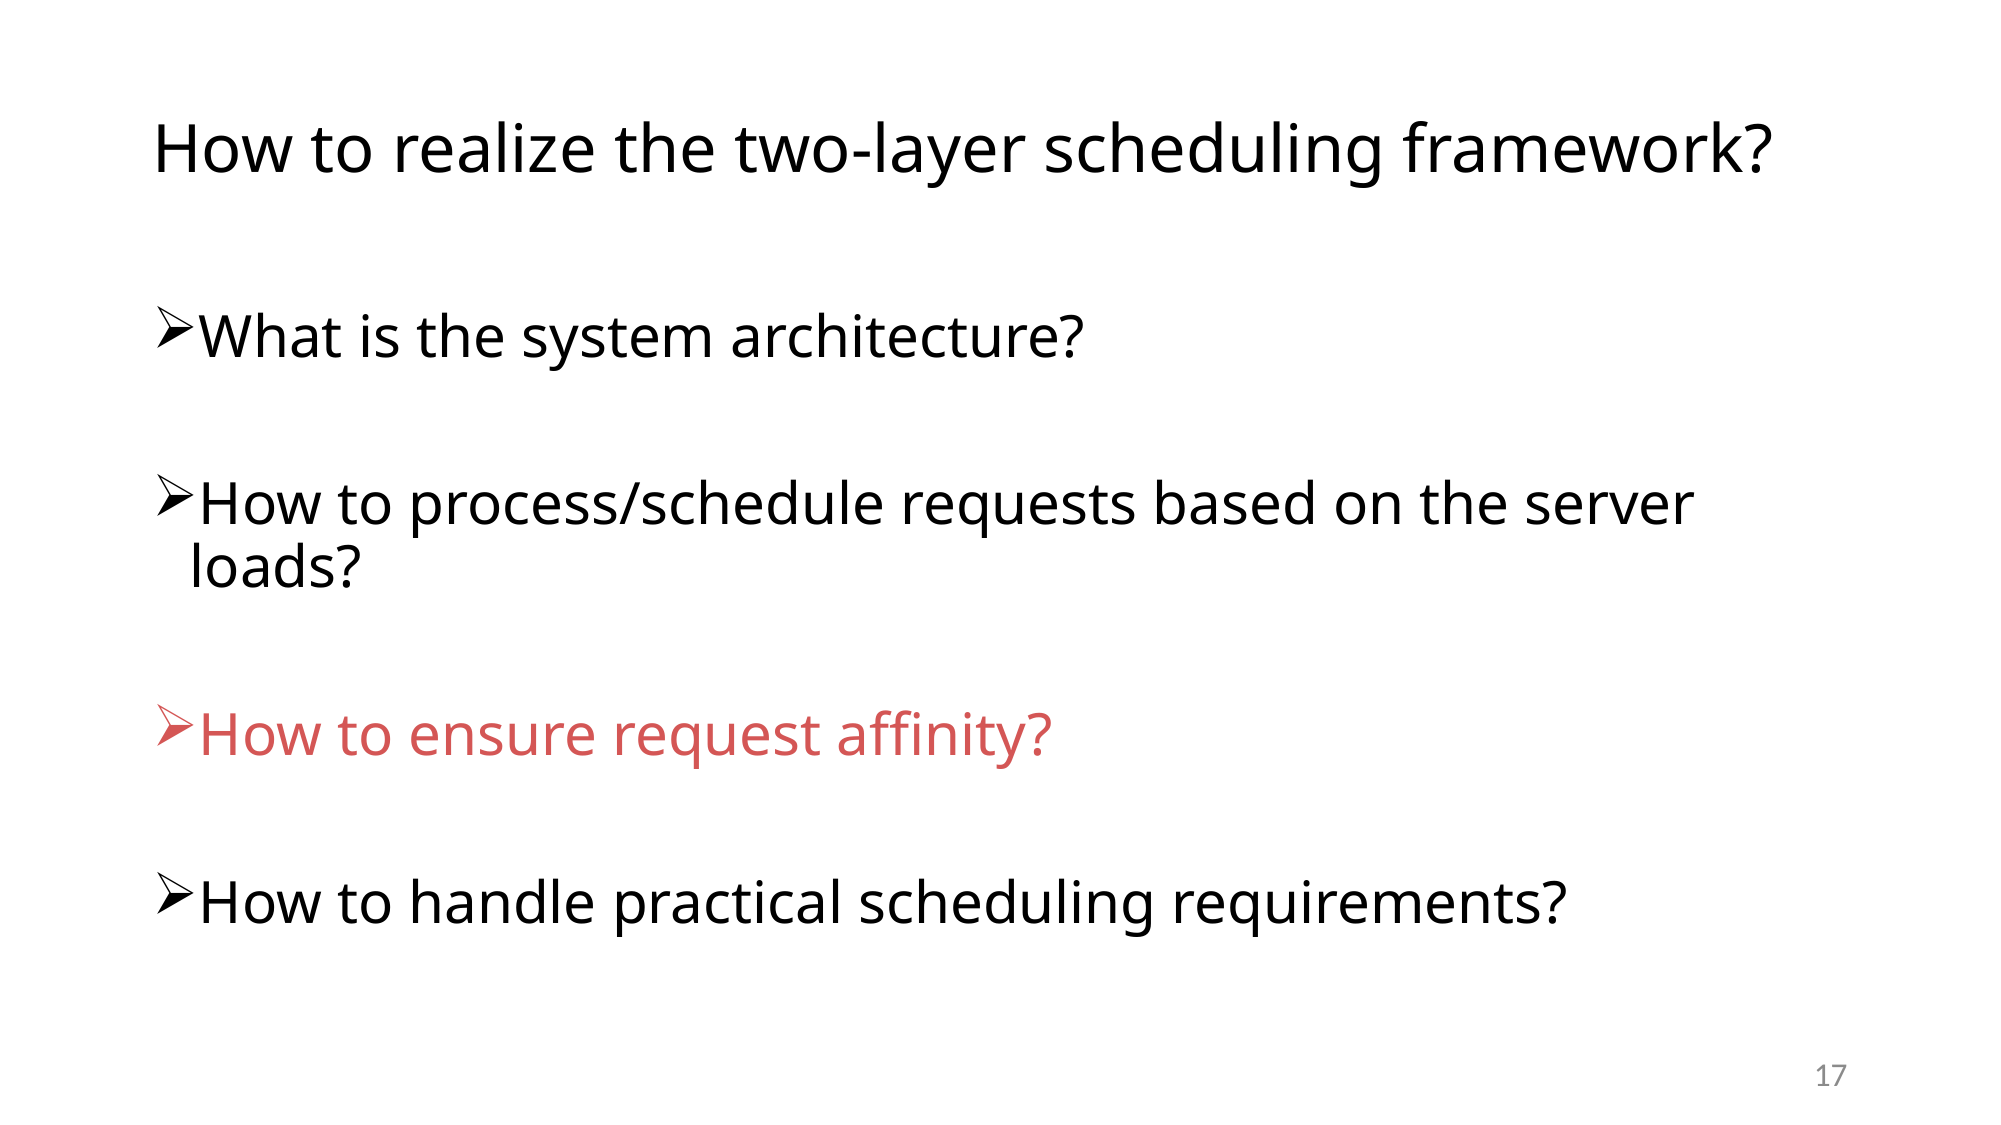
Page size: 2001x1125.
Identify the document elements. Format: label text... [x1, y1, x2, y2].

slide_number 17 [1412, 1042, 1863, 1103]
title How to realize the two-layer scheduling framework? [137, 82, 1863, 300]
list What is the system architecture? How to process/schedule requests based on the server loads? How to ensure request affinity? How to handle practical scheduling requirements? [137, 300, 1863, 1014]
